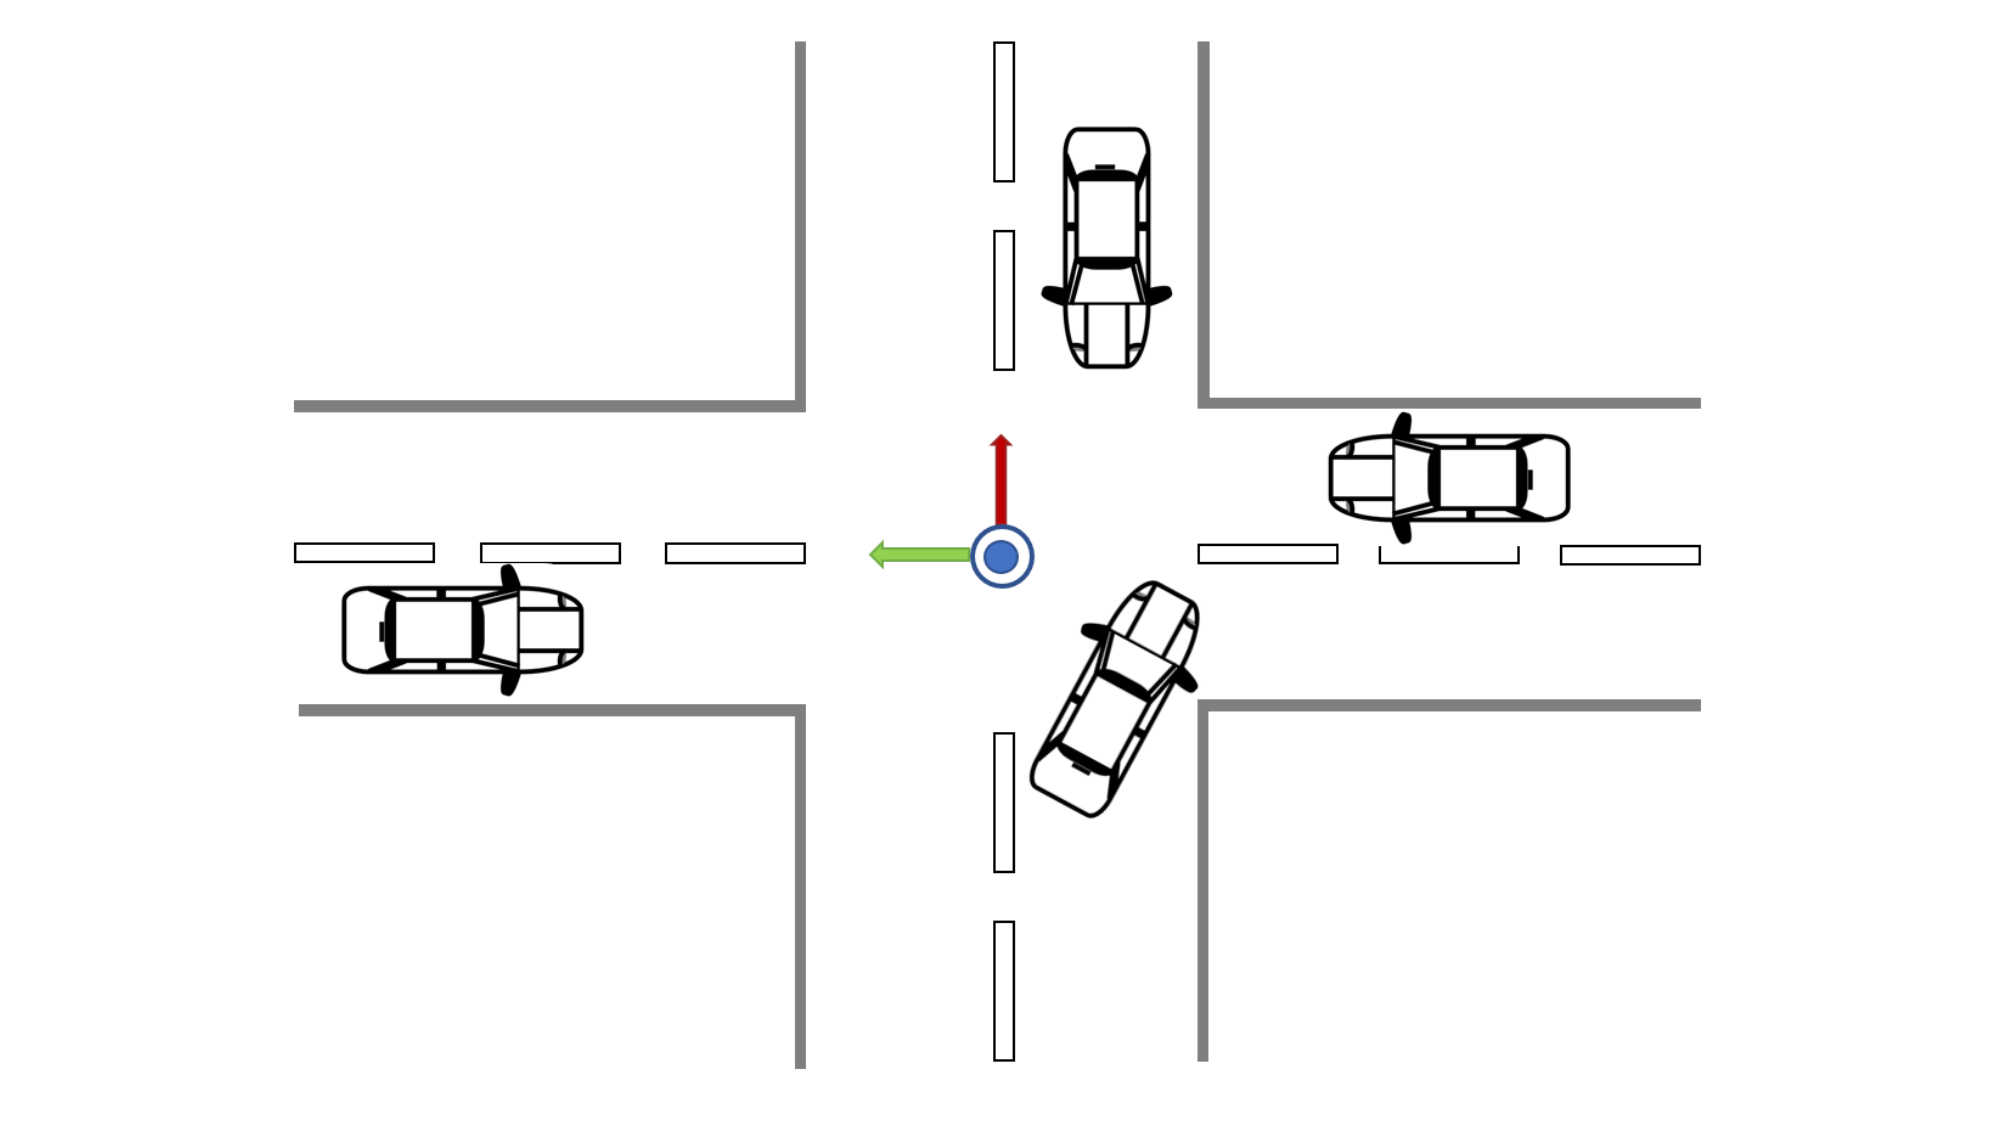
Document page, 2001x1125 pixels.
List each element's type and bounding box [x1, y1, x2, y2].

picture [289, 37, 1706, 1074]
